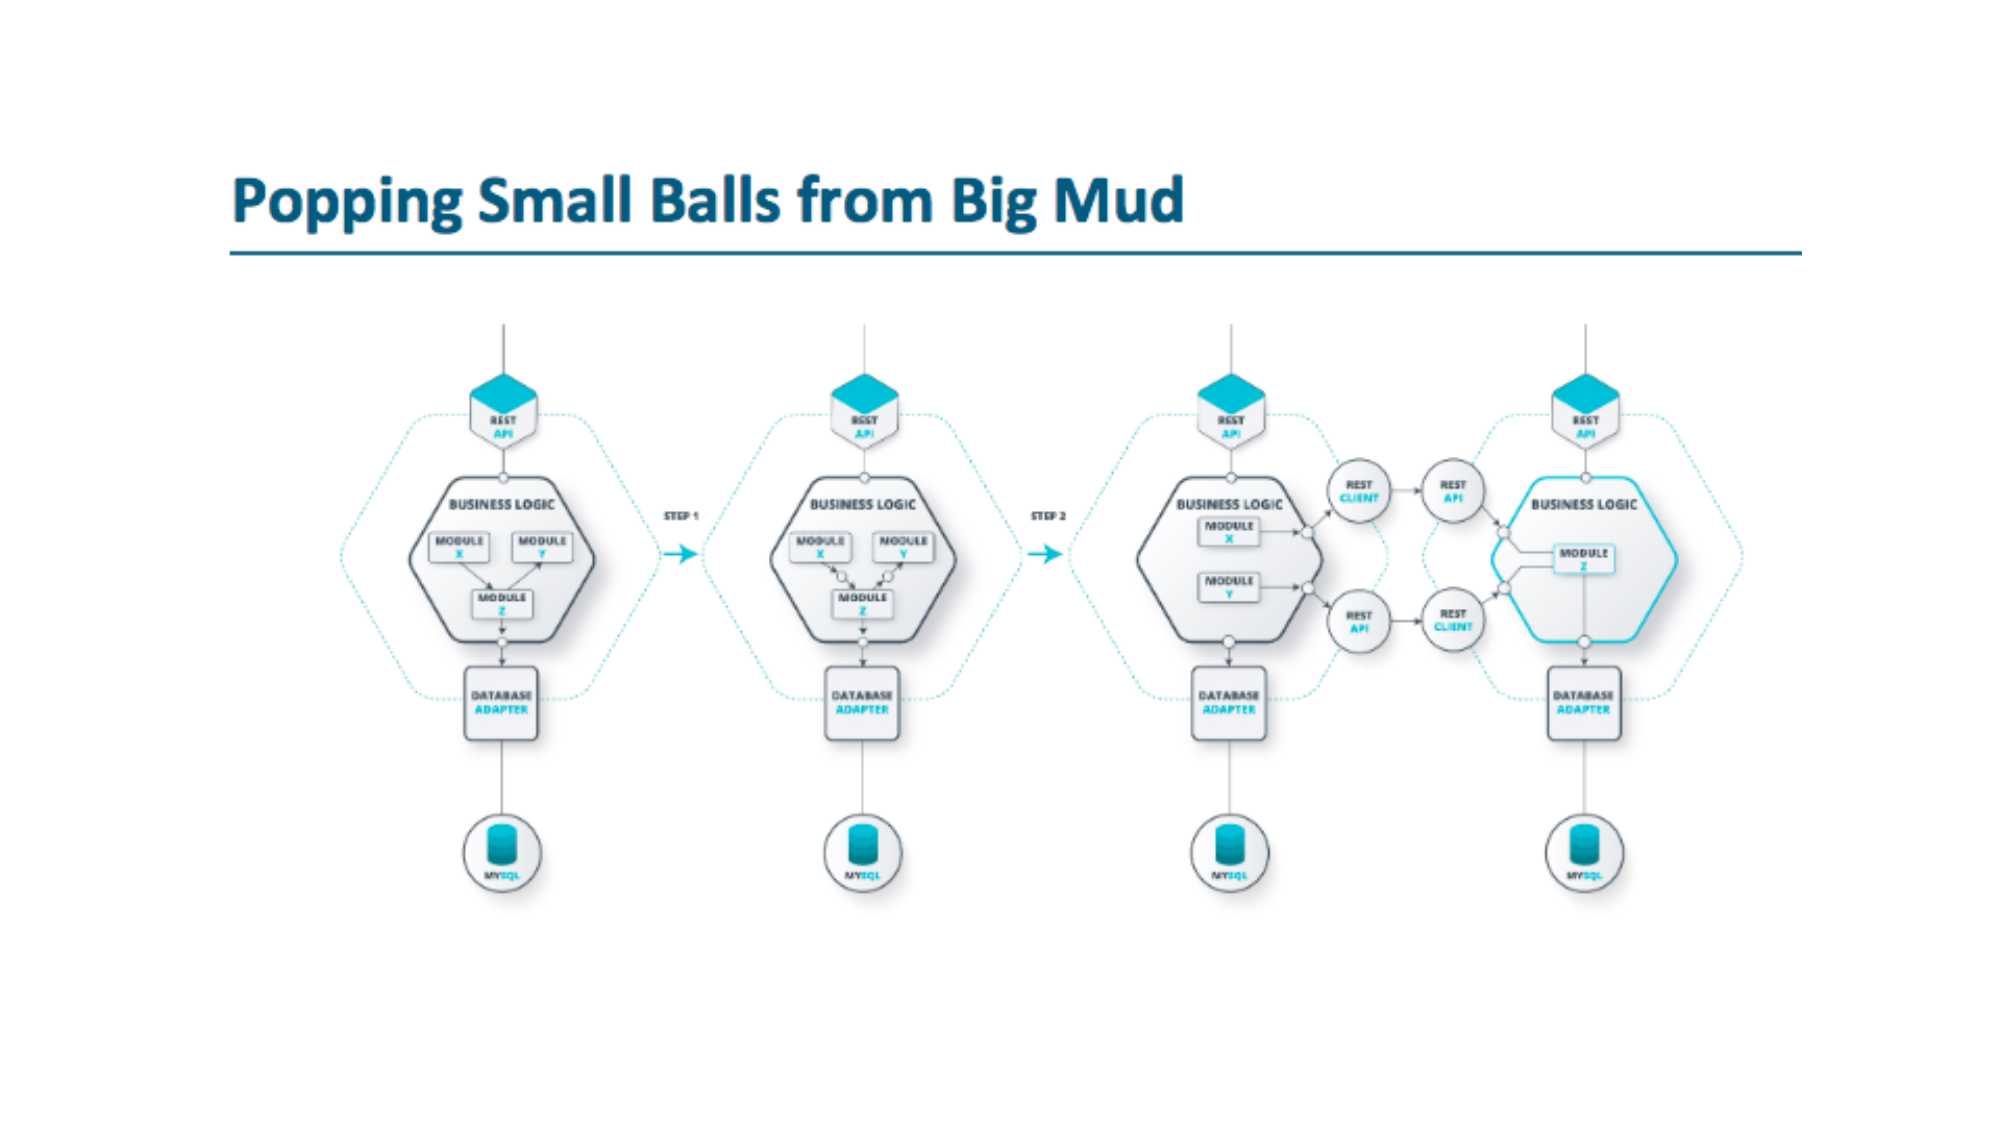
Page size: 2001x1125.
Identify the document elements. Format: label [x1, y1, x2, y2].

list [199, 135, 1802, 927]
